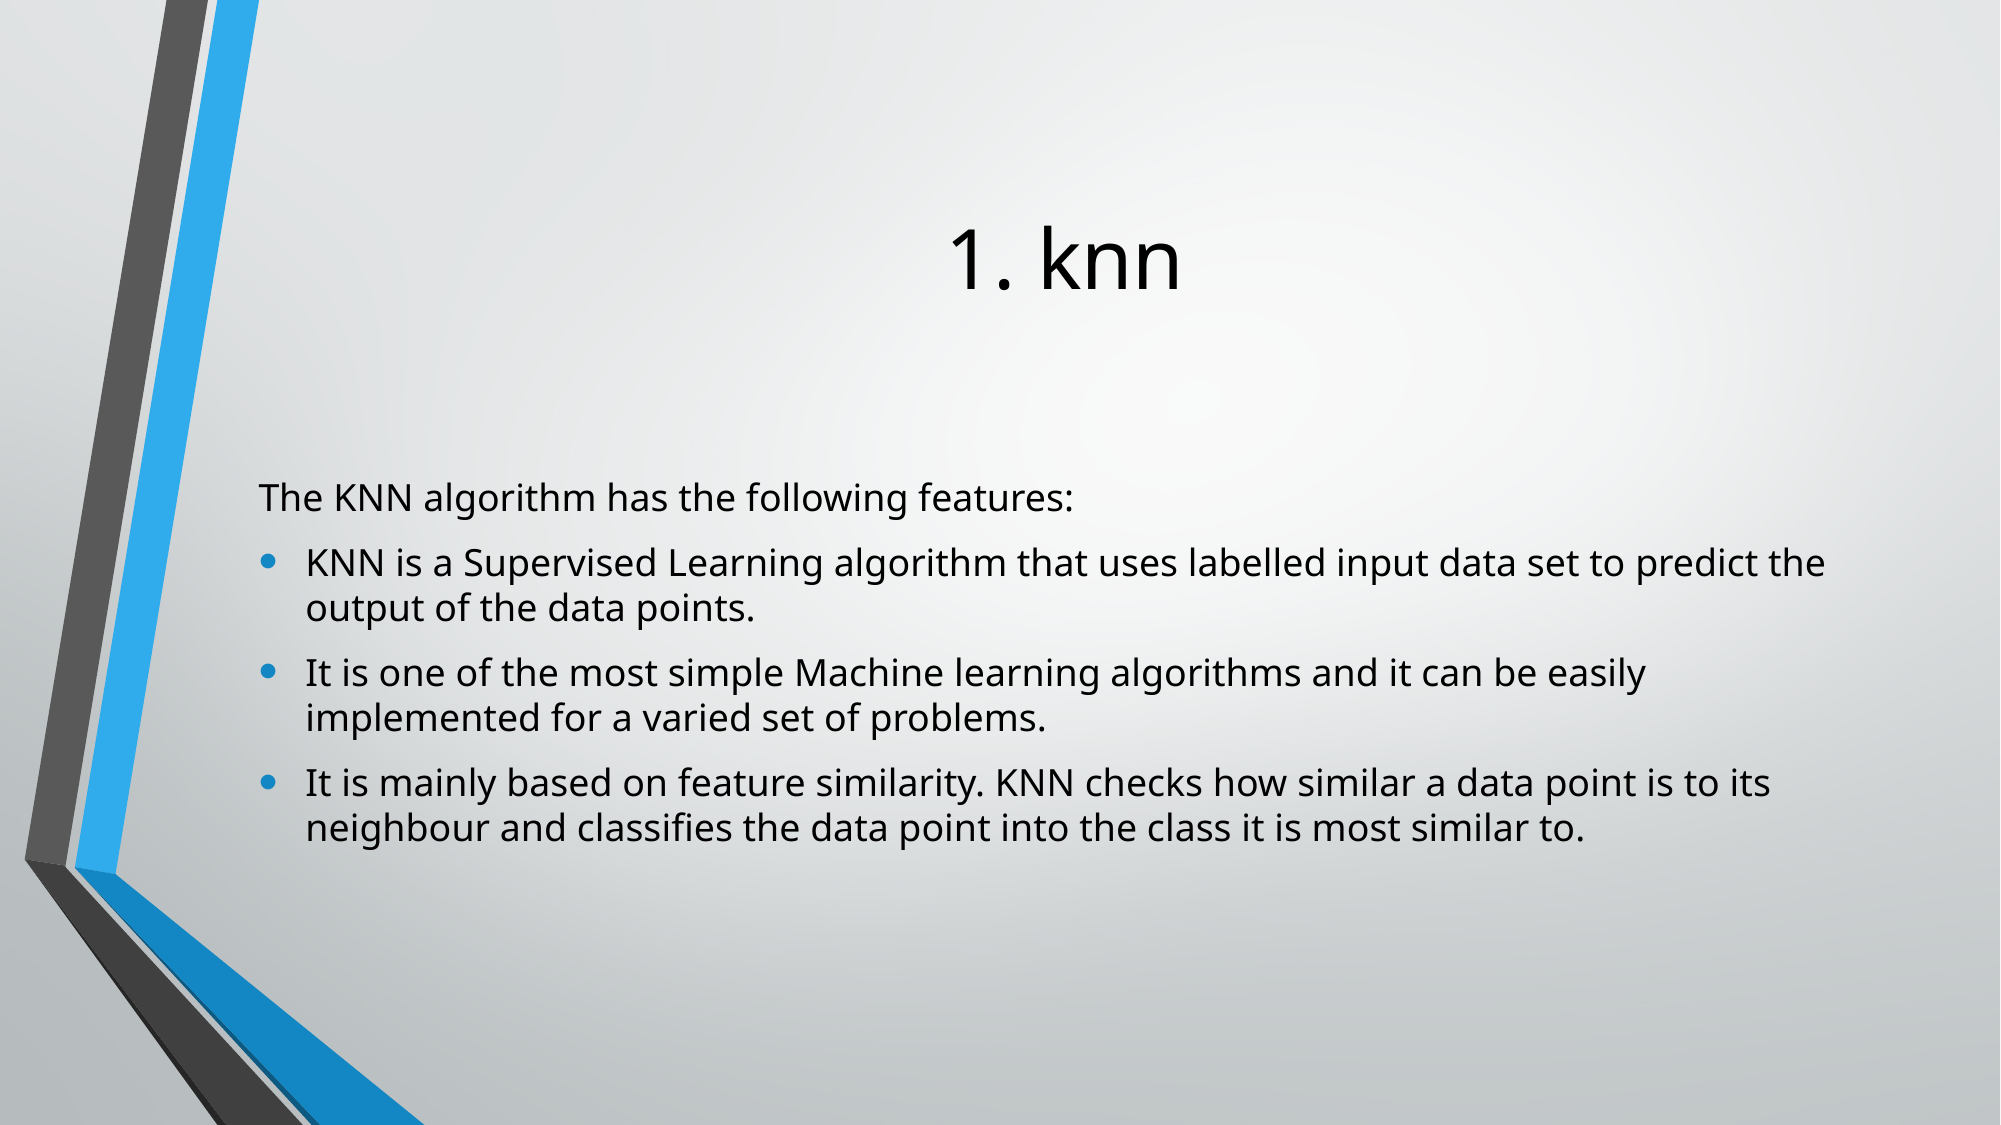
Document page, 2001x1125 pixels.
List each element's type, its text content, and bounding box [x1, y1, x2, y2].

title 1. knn [243, 112, 1887, 400]
list The KNN algorithm has the following features: KNN is a Supervised Learning algorithm that uses labelled input data set to predict the output of the data points. It is one of the most simple Machine learning algorithms and it can be easily implemented for a varied set of problems. It is mainly based on feature similarity. KNN checks how similar a data point is to its neighbour and classifies the data point into the class it is most similar to. [243, 437, 1887, 950]
